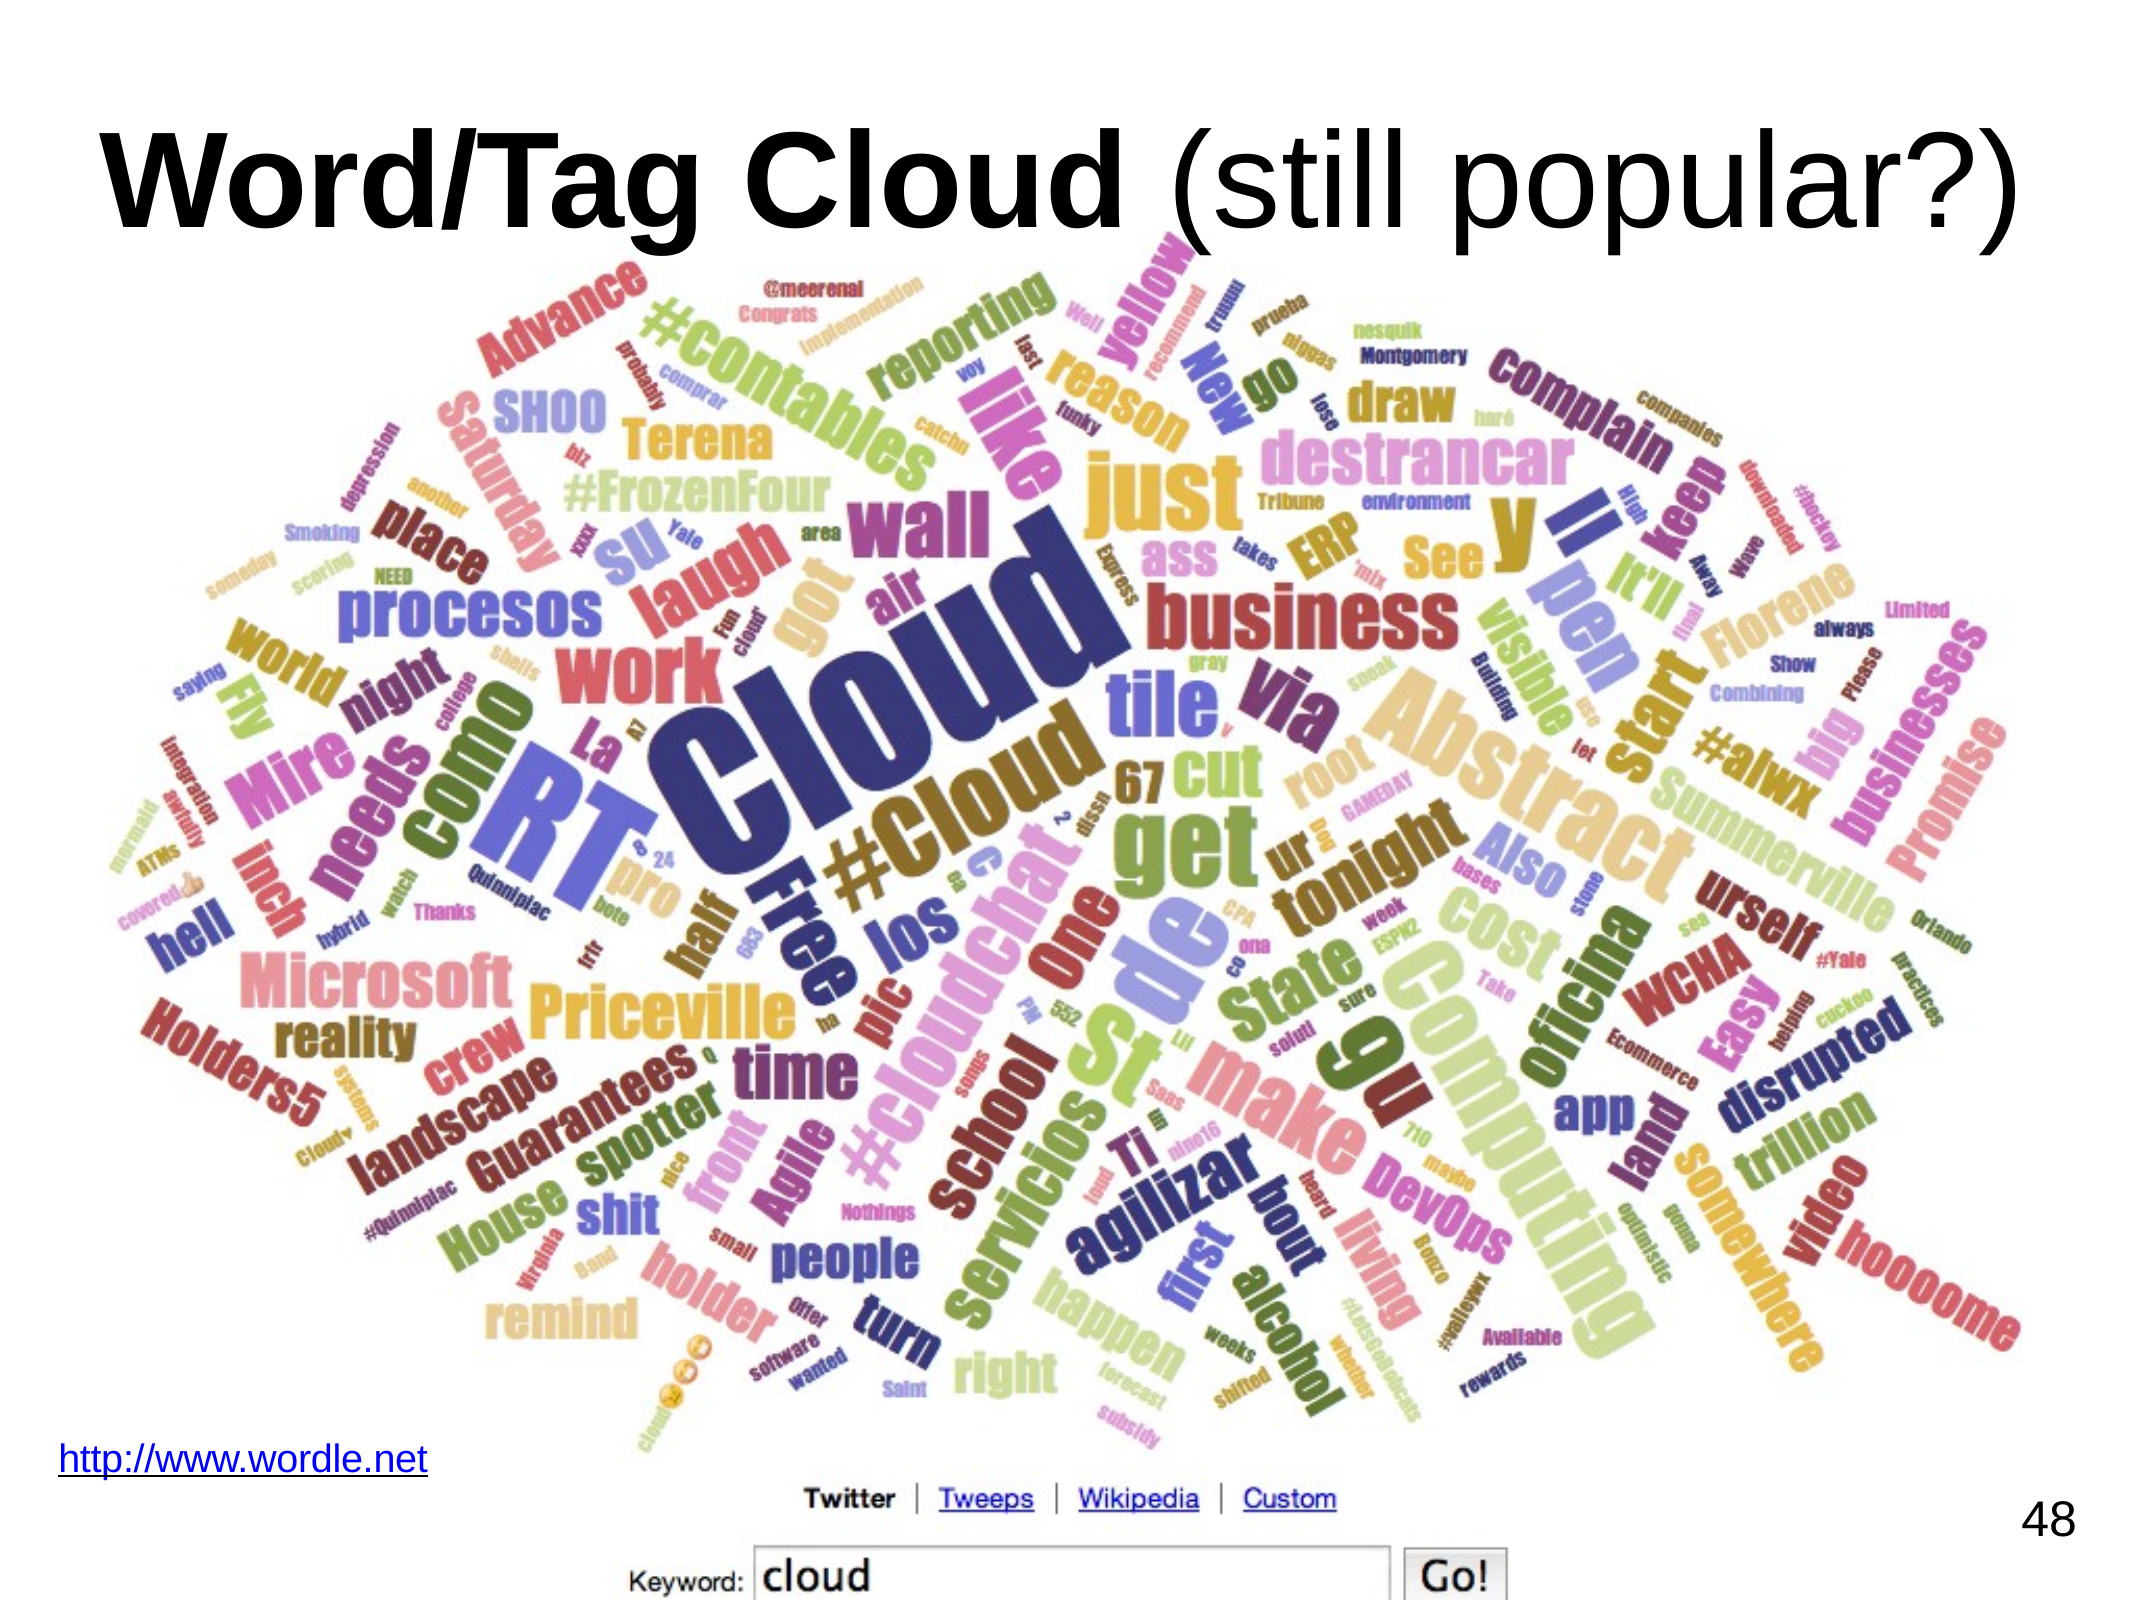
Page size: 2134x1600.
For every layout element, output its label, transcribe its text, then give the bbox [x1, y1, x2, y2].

title Word/Tag Cloud (still popular?) [97, 88, 2039, 358]
text_box http://www.wordle.net [56, 1431, 435, 1481]
text_box [108, 358, 2023, 1600]
text_box 48 [2019, 1484, 2080, 1547]
